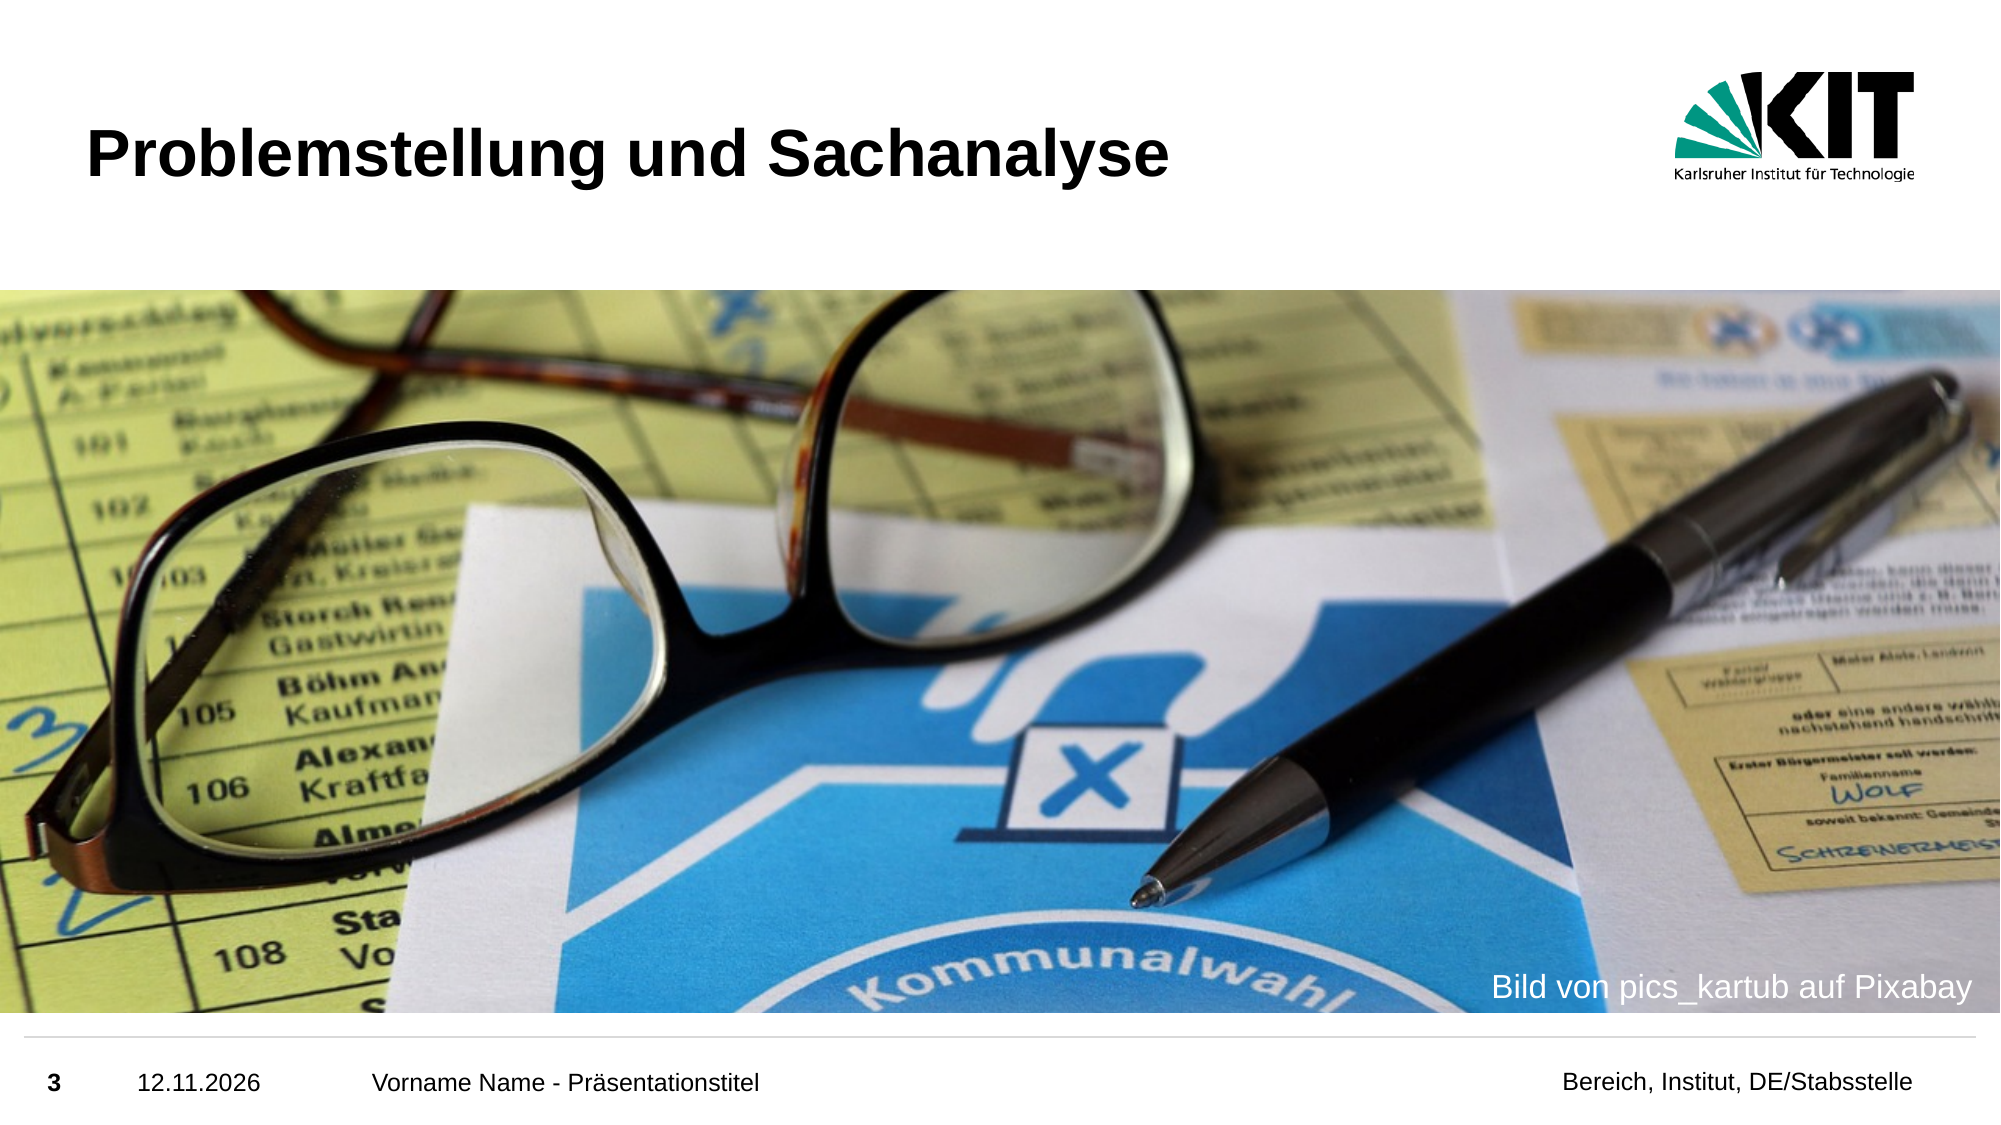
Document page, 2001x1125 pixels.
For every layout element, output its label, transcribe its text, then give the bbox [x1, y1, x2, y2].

picture [1675, 72, 1914, 182]
slide_number 3 [47, 1038, 119, 1125]
picture [0, 290, 2000, 1014]
title Problemstellung und Sachanalyse [86, 64, 1589, 191]
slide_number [137, 1038, 362, 1125]
